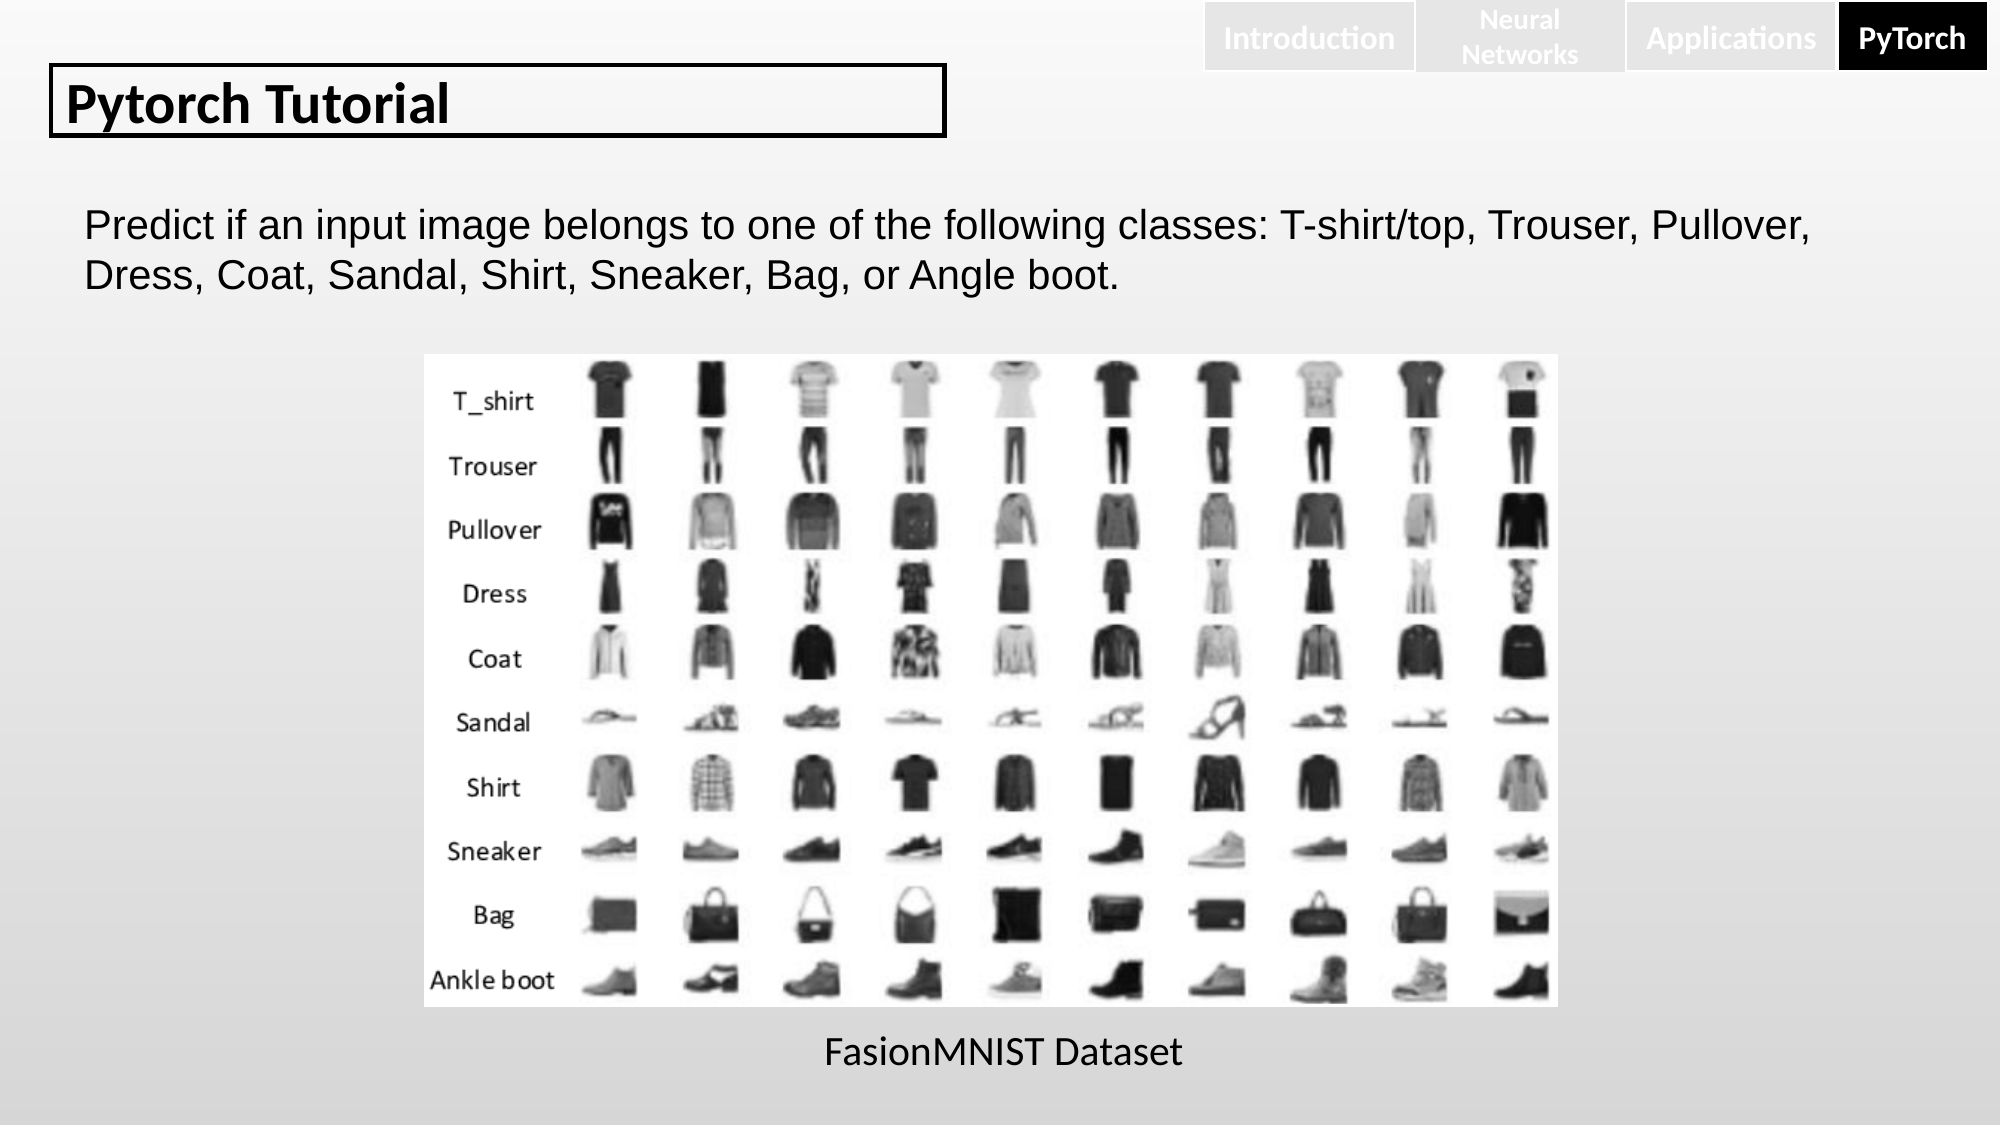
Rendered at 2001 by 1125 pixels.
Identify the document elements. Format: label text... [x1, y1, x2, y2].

text_box Pytorch Tutorial [51, 65, 945, 136]
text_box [1203, 0, 1989, 72]
text_box FasionMNIST Dataset [809, 1015, 1810, 1081]
picture [424, 354, 1558, 1007]
text_box Predict if an input image belongs to one of the following classes: T-shirt/top, Trouser, Pullover, Dress, Coat, Sandal, Shirt, Sneaker, Bag, or Angle boot. [69, 190, 1913, 515]
